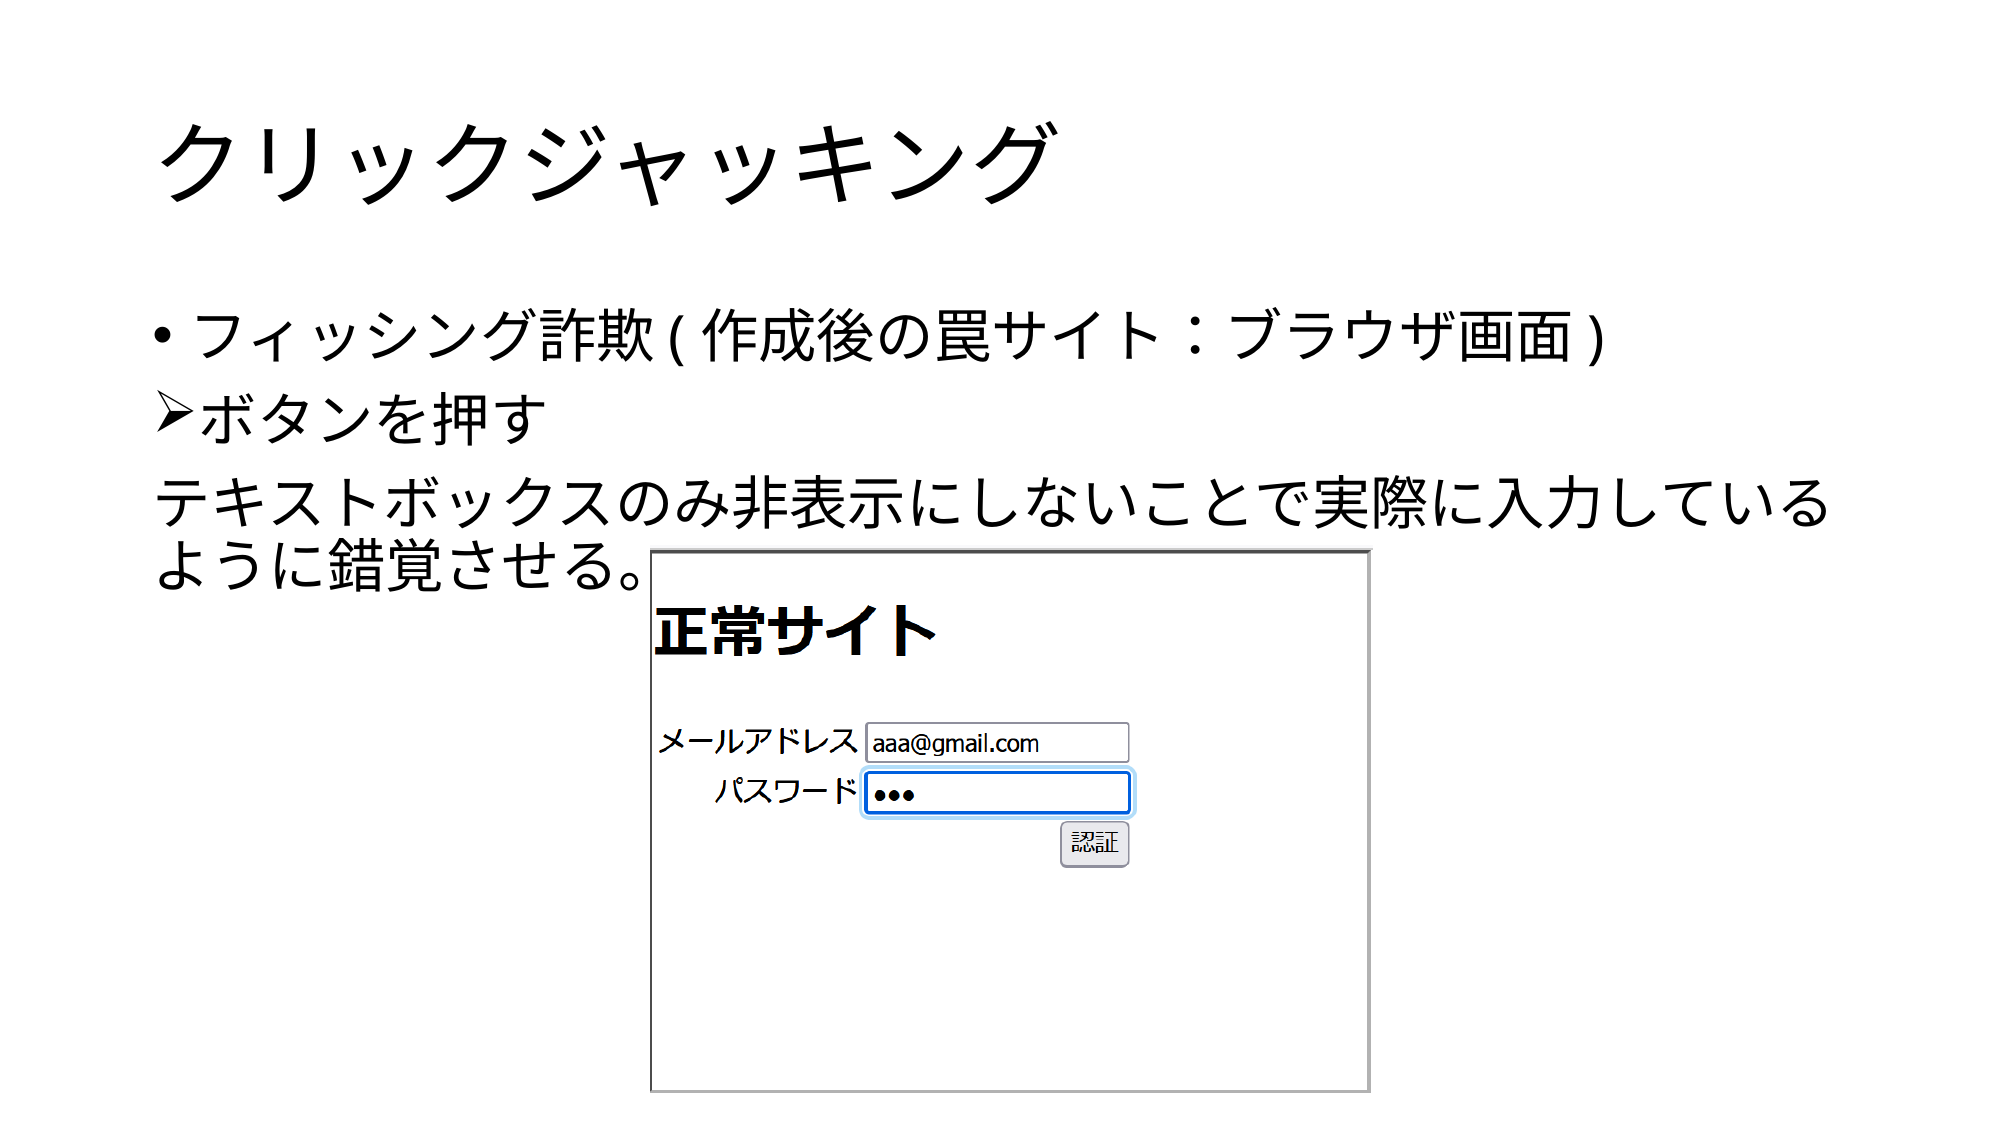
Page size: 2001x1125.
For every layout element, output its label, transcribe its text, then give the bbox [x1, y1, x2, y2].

title クリックジャッキング [137, 59, 1863, 278]
picture [650, 545, 1373, 1100]
list フィッシング詐欺(作成後の罠サイト：ブラウザ画面) ボタンを押す テキストボックスのみ非表示にしないことで実際に入力しているように錯覚させる。 [137, 299, 1863, 1014]
